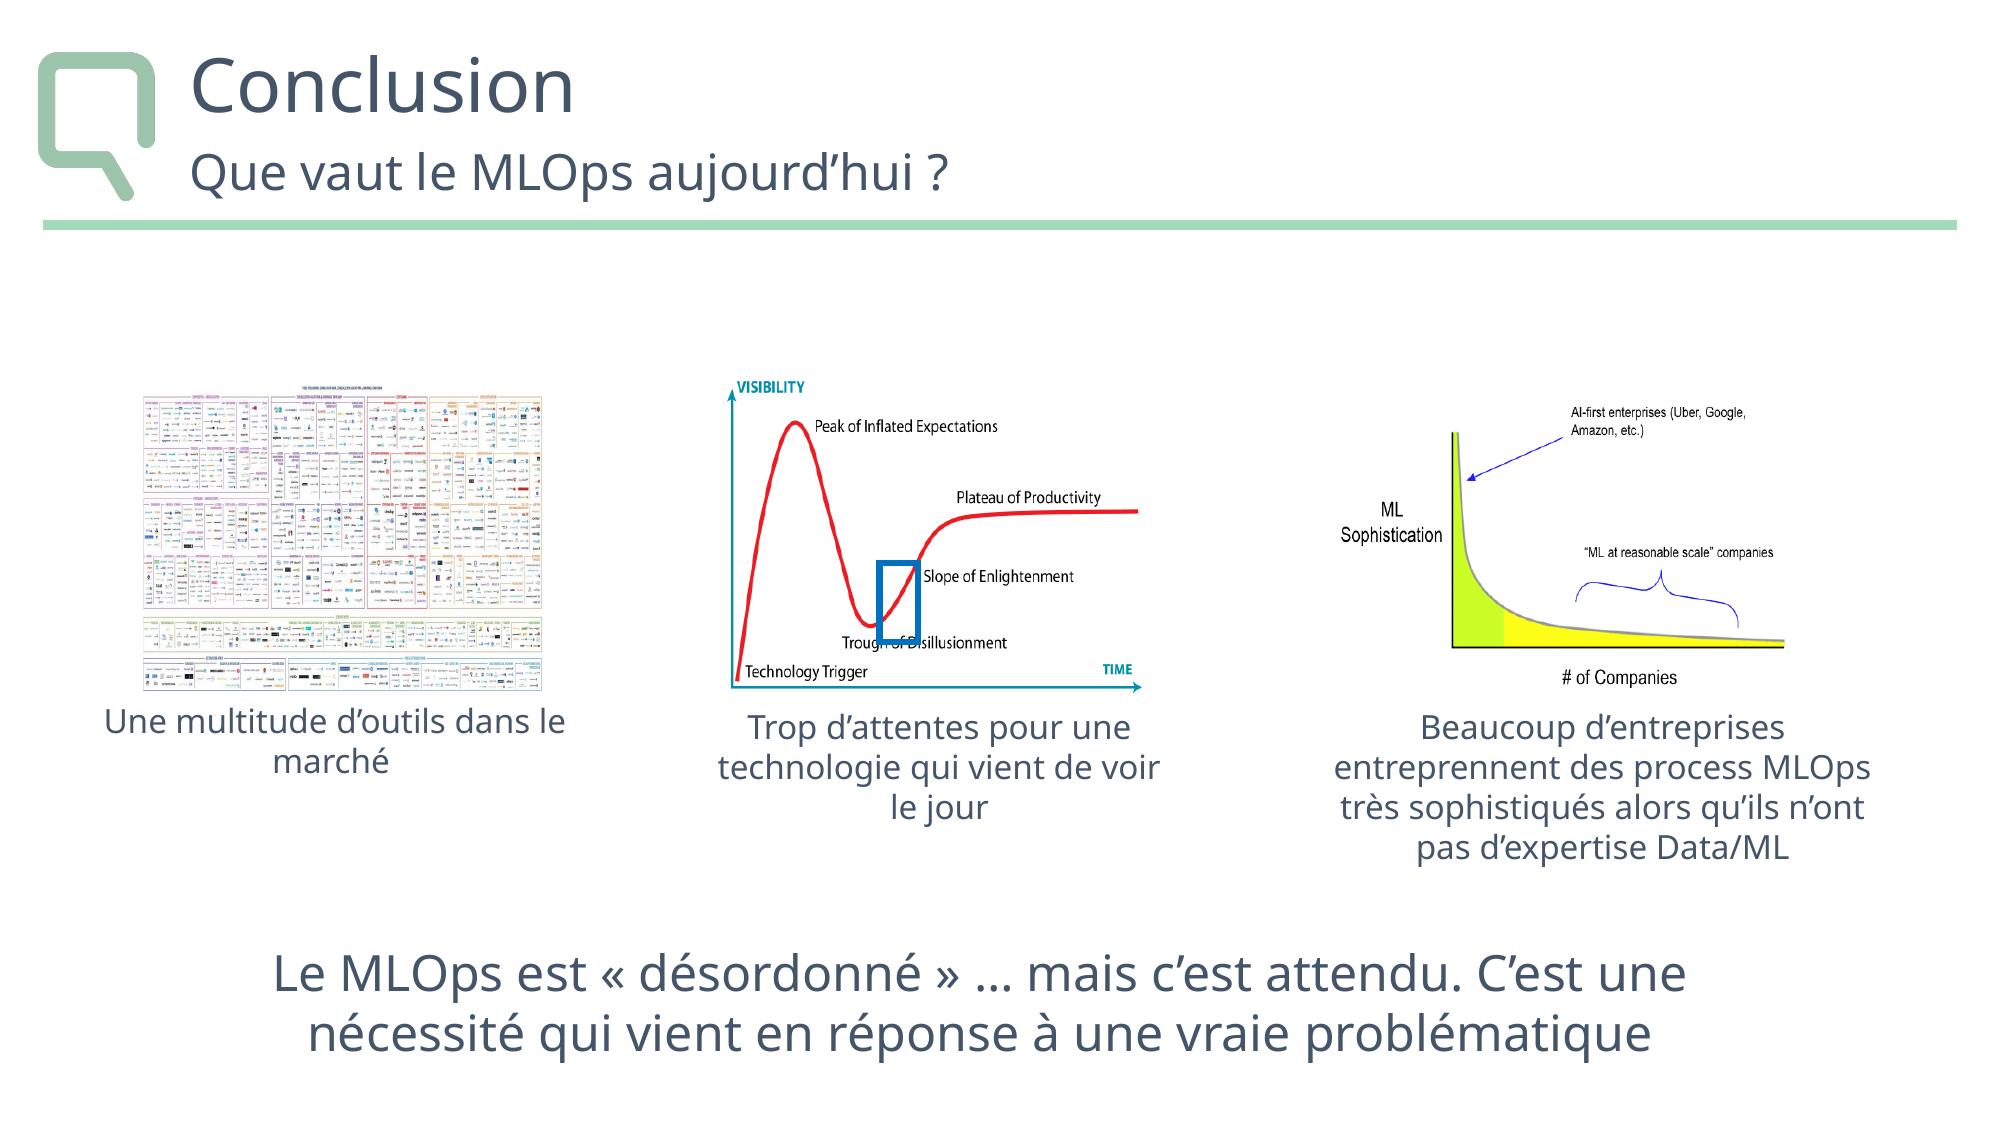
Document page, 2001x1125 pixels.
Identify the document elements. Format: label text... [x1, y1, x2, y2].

text_box Trop d’attentes pour une technologie qui vient de voir le jour [691, 699, 1188, 834]
text_box Une multitude d’outils dans le marché [87, 693, 583, 788]
picture [1333, 394, 1792, 692]
picture [143, 382, 544, 692]
picture [779, 381, 784, 390]
picture [726, 381, 1142, 693]
list Que vaut le MLOps aujourd’hui ? [174, 139, 1958, 217]
text_box Beaucoup d’entreprises entreprennent des process MLOps très sophistiqués alors qu’ils n’ont pas d’expertise Data/ML [1296, 699, 1910, 874]
text_box Le MLOps est « désordonné » … mais c’est attendu. C’est une nécessité qui vient en réponse à une vraie problématique [151, 933, 1809, 1069]
title Conclusion [174, 37, 1958, 139]
